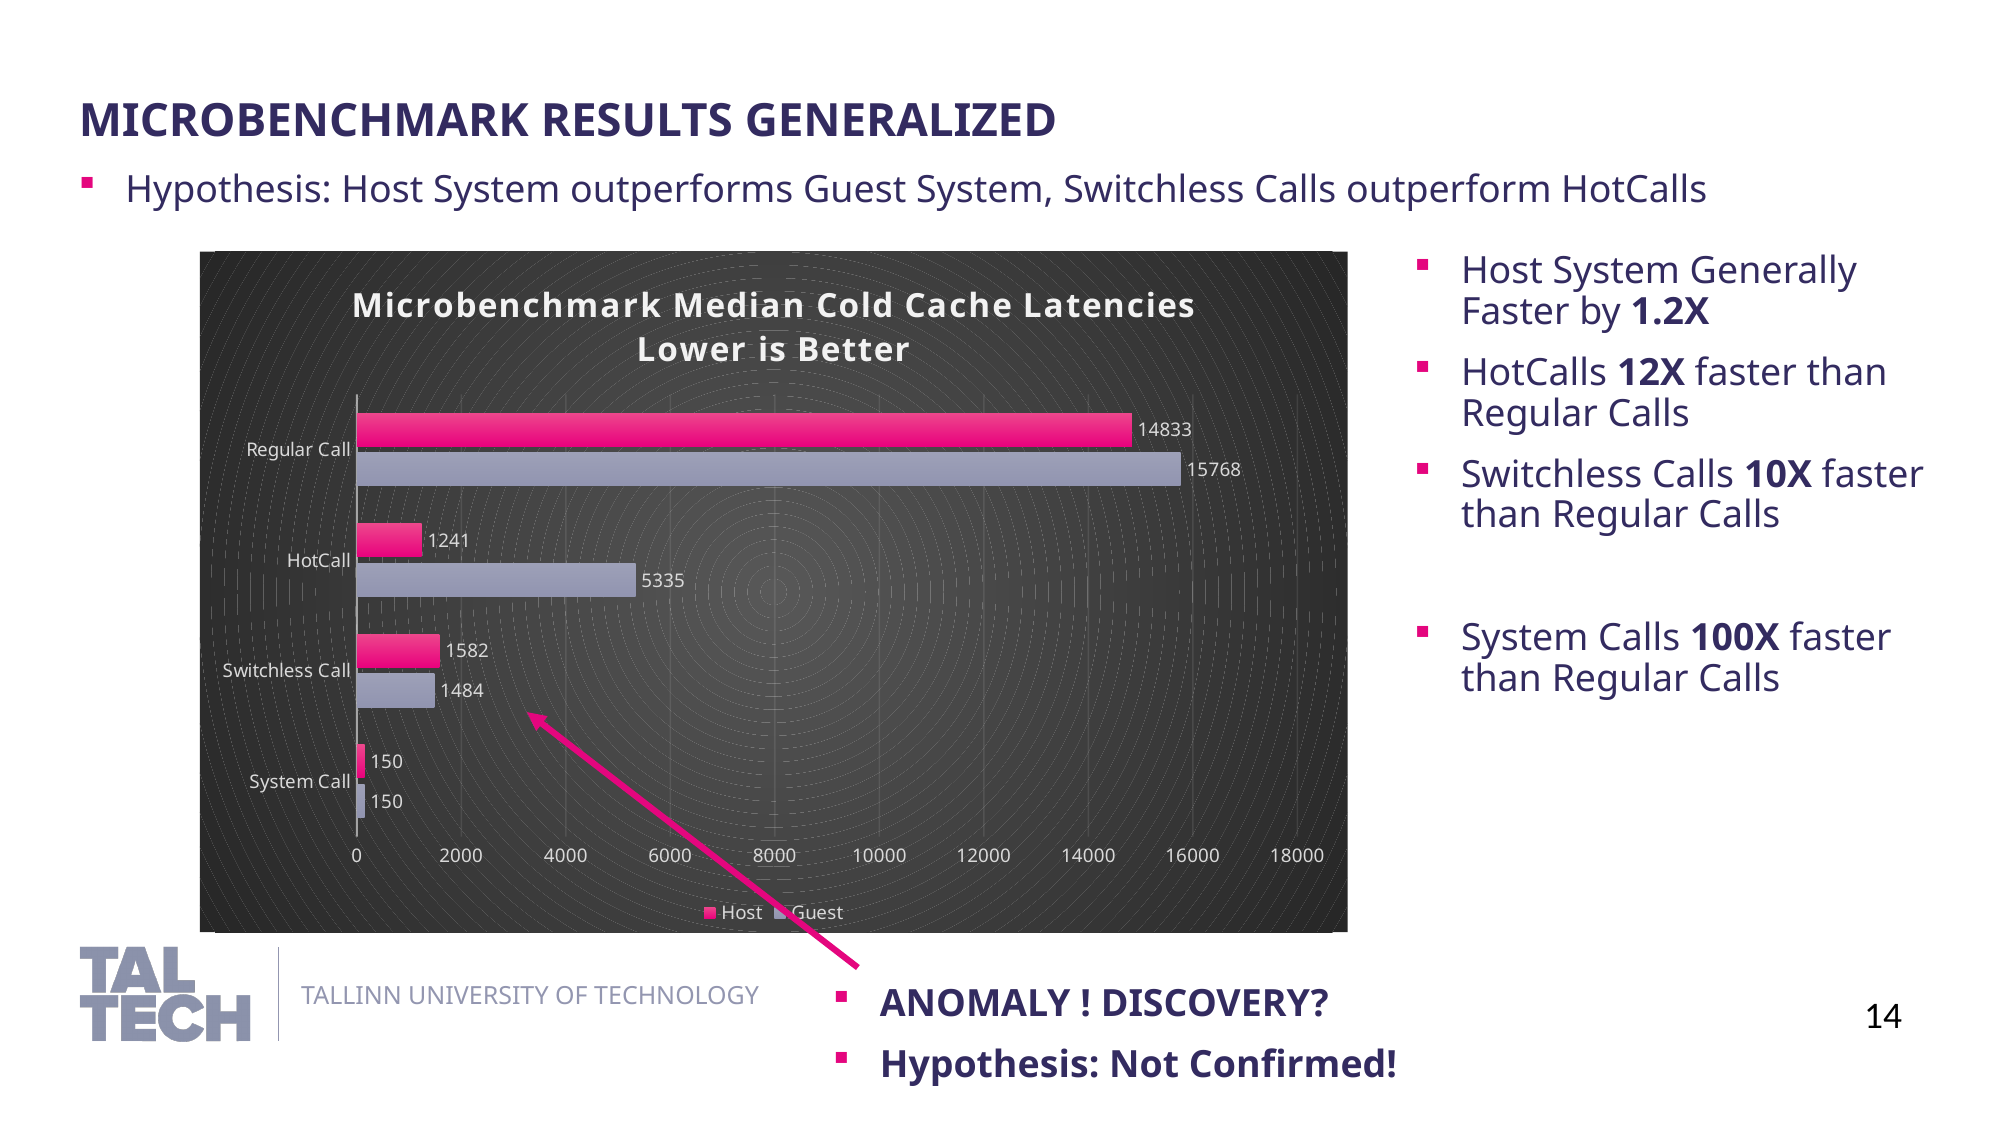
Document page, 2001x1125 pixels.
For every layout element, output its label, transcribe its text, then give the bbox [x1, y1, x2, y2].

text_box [527, 712, 858, 968]
text_box Host System Generally Faster by 1.2X HotCalls 12X faster than Regular Calls Switchless Calls 10X faster than Regular Calls System Calls 100X faster than Regular Calls [1414, 251, 1928, 985]
text_box 14 [1849, 983, 1961, 1043]
chart [199, 251, 1348, 933]
picture [75, 940, 254, 1047]
text_box ANOMALY ! DISCOVERY? Hypothesis: Not Confirmed! [832, 983, 1516, 1103]
list Microbenchmark results generalized [78, 90, 1801, 169]
text_box Hypothesis: Host System outperforms Guest System, Switchless Calls outperform HotCalls [78, 169, 1954, 249]
